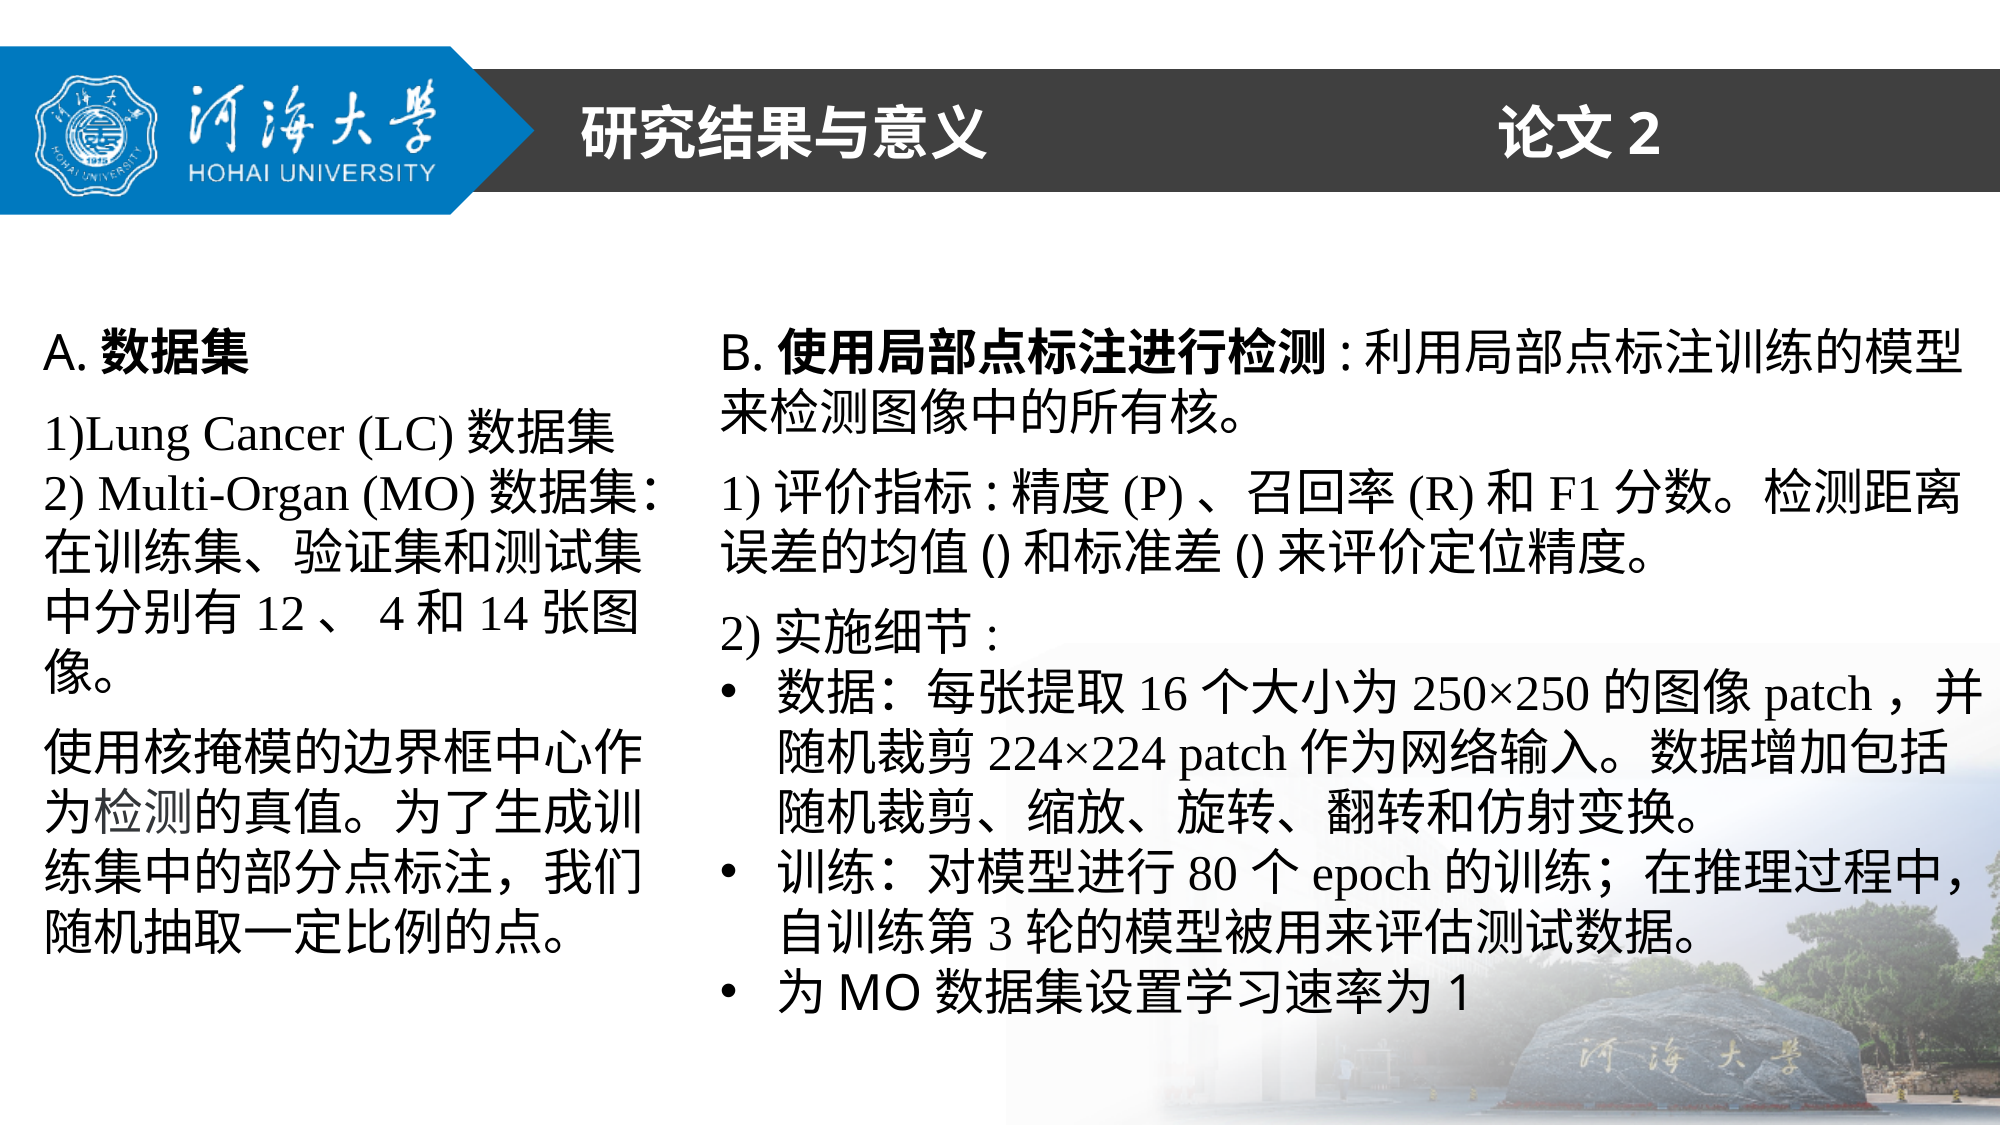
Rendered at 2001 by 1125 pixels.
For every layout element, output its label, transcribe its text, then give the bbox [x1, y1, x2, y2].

picture [1006, 643, 2000, 1125]
picture [1006, 869, 1017, 873]
text_box A.数据集 1)Lung Cancer (LC)数据集 2) Multi-Organ (MO)数据集：在训练集、验证集和测试集中分别有12、4和14张图像。 使用核掩模的边界框中心作为检测的真值。为了生成训练集中的部分点标注，我们随机抽取一定比例的点。 [28, 312, 705, 988]
picture [1007, 973, 1027, 980]
picture [1007, 983, 1017, 989]
text_box 论文2 [1482, 88, 1710, 174]
picture [1012, 1001, 1027, 1009]
list 研究结果与意义 [565, 91, 1656, 181]
